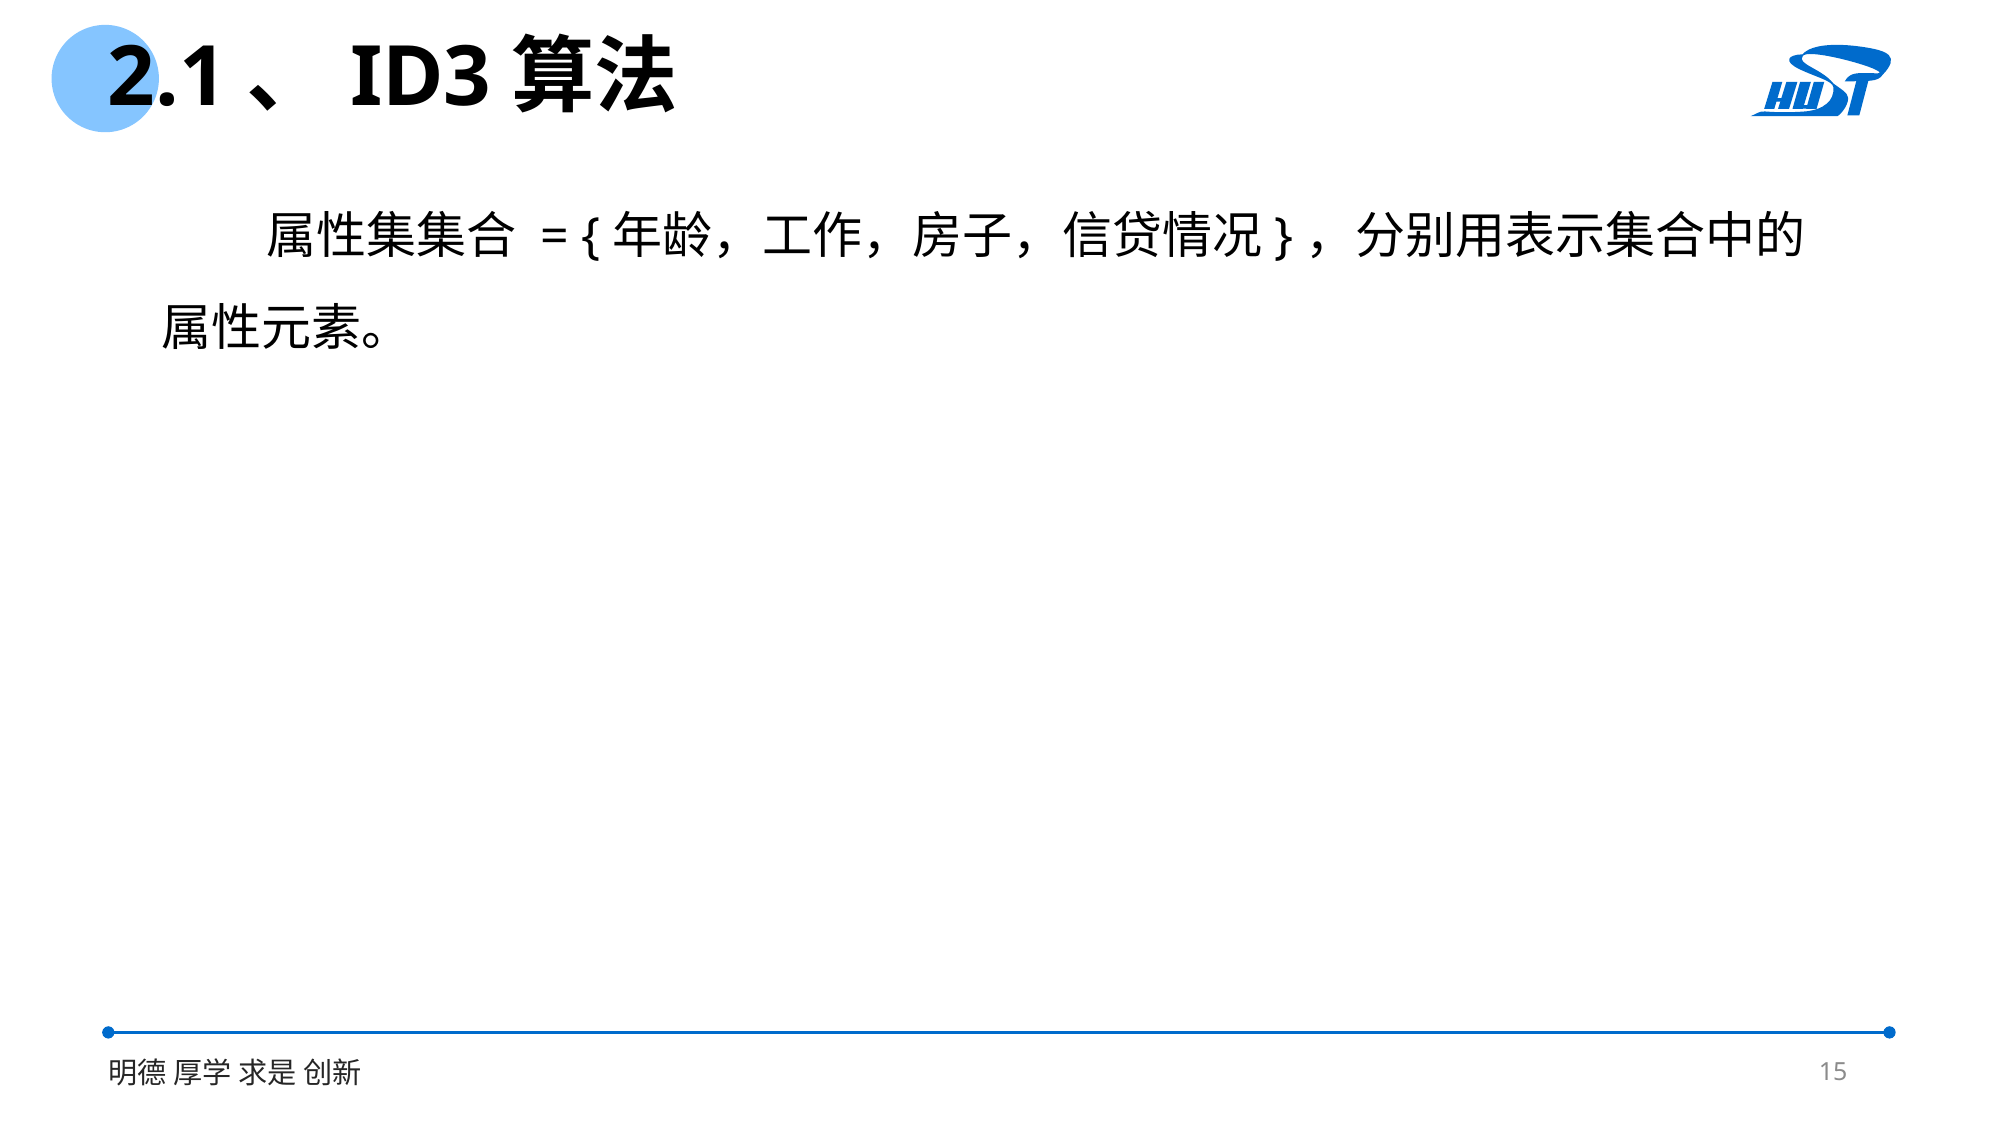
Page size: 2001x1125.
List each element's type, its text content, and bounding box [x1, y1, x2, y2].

list 2.1、ID3算法 [93, 43, 1314, 114]
slide_number 15 [1412, 1042, 1863, 1103]
